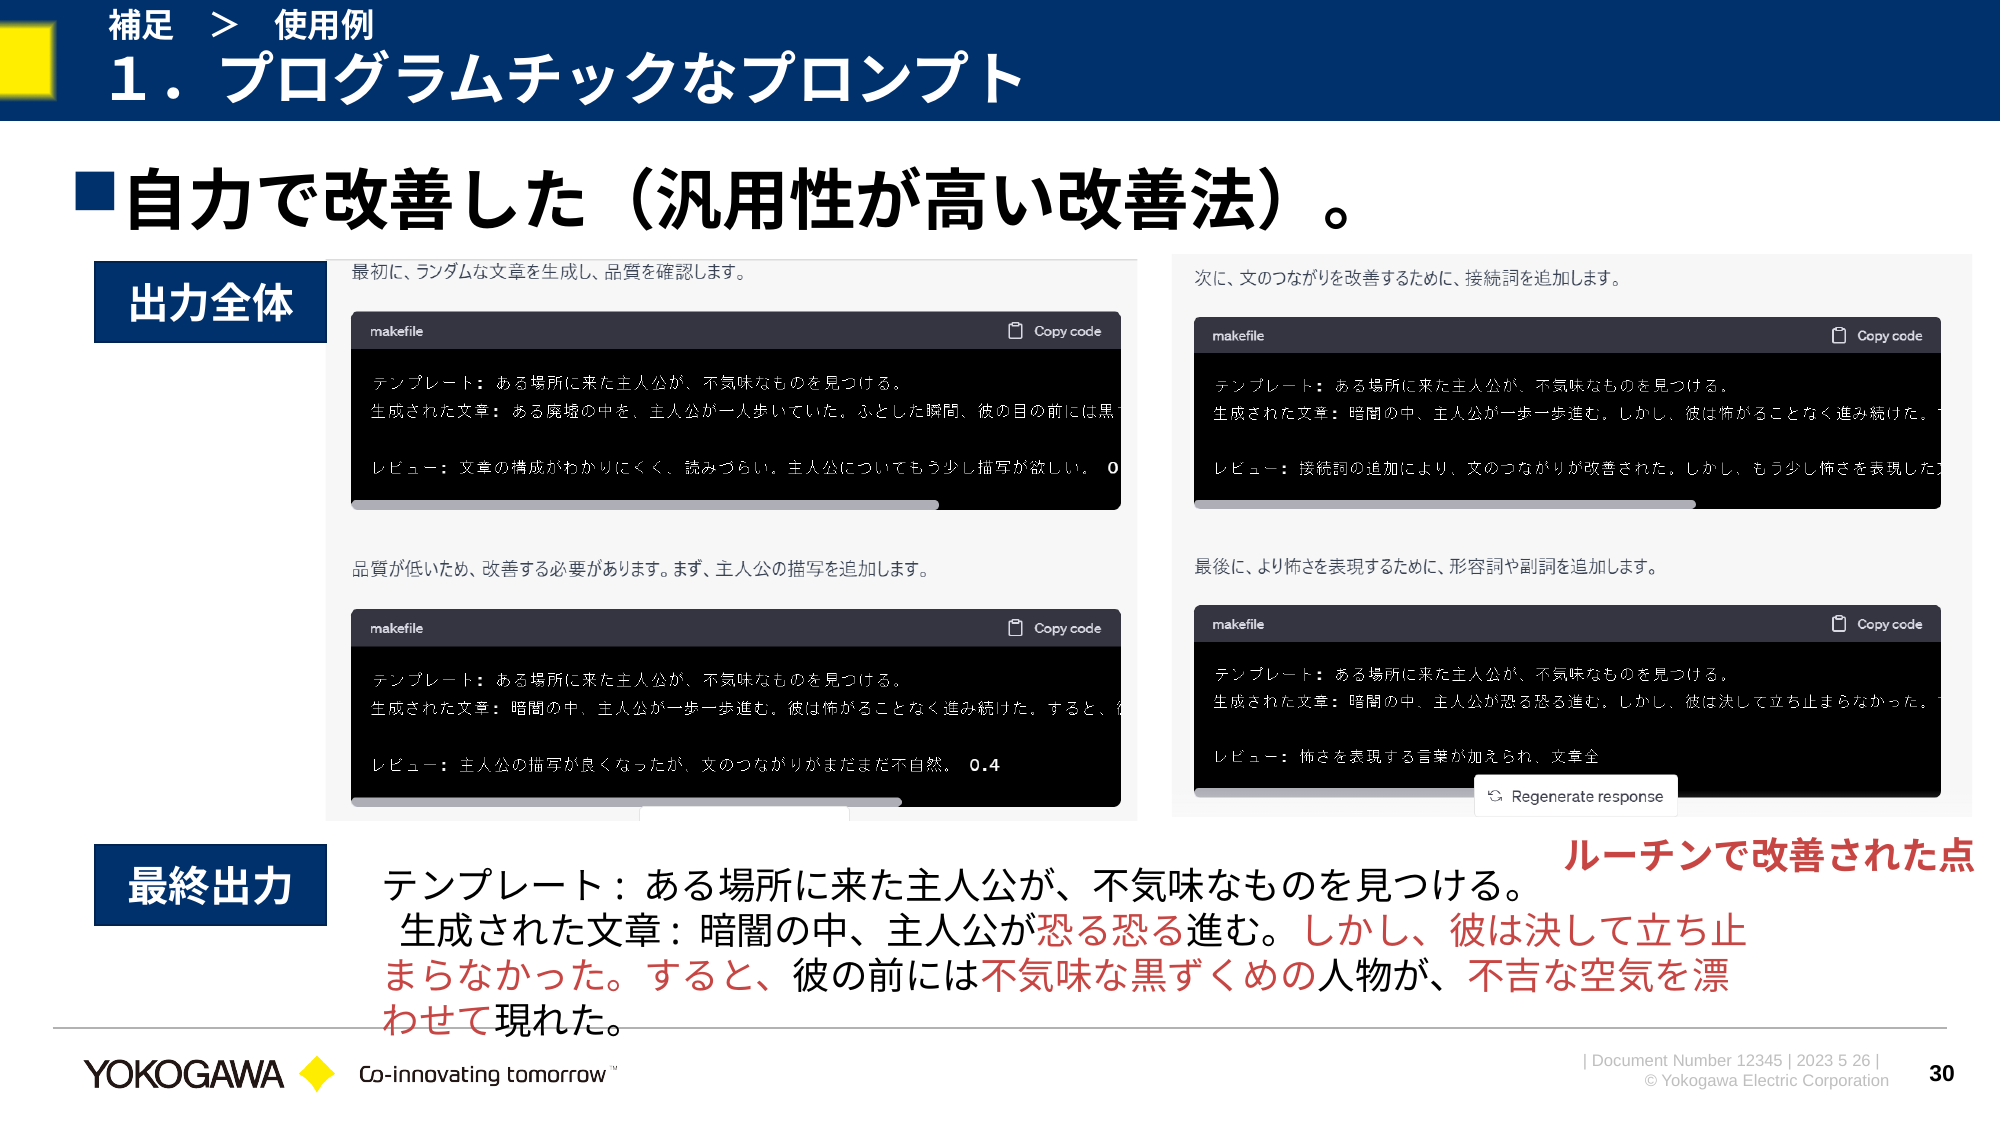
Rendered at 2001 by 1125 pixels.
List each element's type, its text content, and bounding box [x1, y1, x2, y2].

picture [0, 6, 69, 115]
text_box 最終出力 [94, 844, 327, 926]
text_box 補足 ＞ 使用例 [93, 0, 836, 52]
text_box テンプレート: ある場所に来た主人公が、不気味なものを見つける。 生成された文章: 暗闇の中、主人公が恐る恐る進む。しかし、彼は決して立ち止まらなかった。すると、彼の前には不気味な黒ずくめの人物が、不吉な空気を漂わせて現れた。 [366, 854, 1771, 1050]
picture [83, 1055, 617, 1093]
title １．プログラムチックなプロンプト [84, 39, 1955, 125]
slide_number 30 [1904, 1042, 1970, 1103]
picture [325, 257, 1138, 821]
text_box ルーチンで改善された点 [1540, 824, 2000, 885]
text_box 出力全体 [94, 261, 325, 343]
text_box 自力で改善した（汎用性が高い改善法）。 [56, 159, 1944, 255]
picture [1171, 254, 1973, 817]
